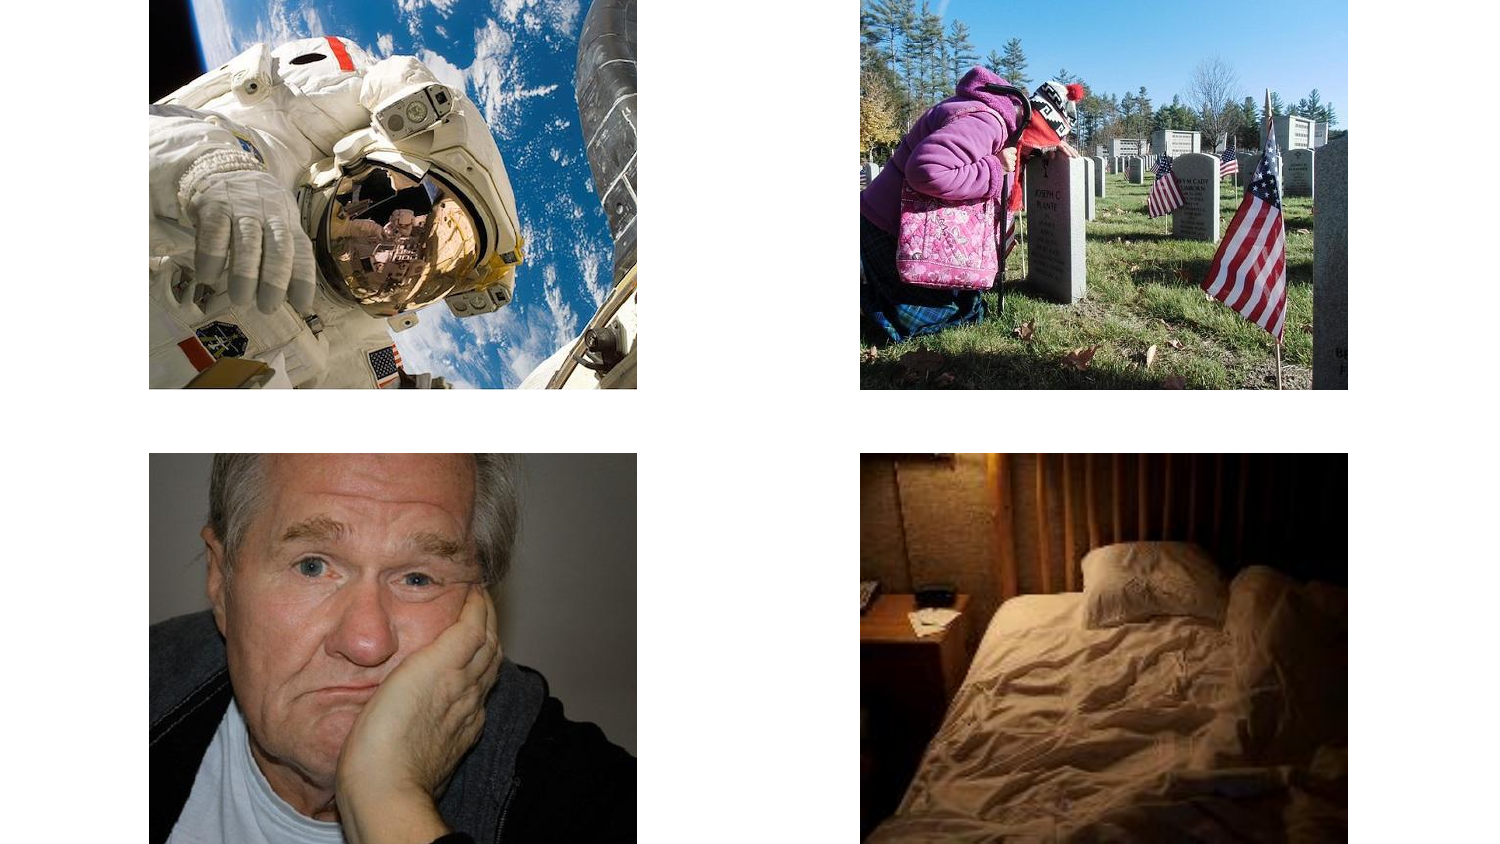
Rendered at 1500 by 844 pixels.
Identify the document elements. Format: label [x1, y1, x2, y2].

picture [149, 453, 637, 844]
picture [149, 0, 637, 390]
picture [860, 0, 1348, 390]
picture [860, 453, 1348, 844]
